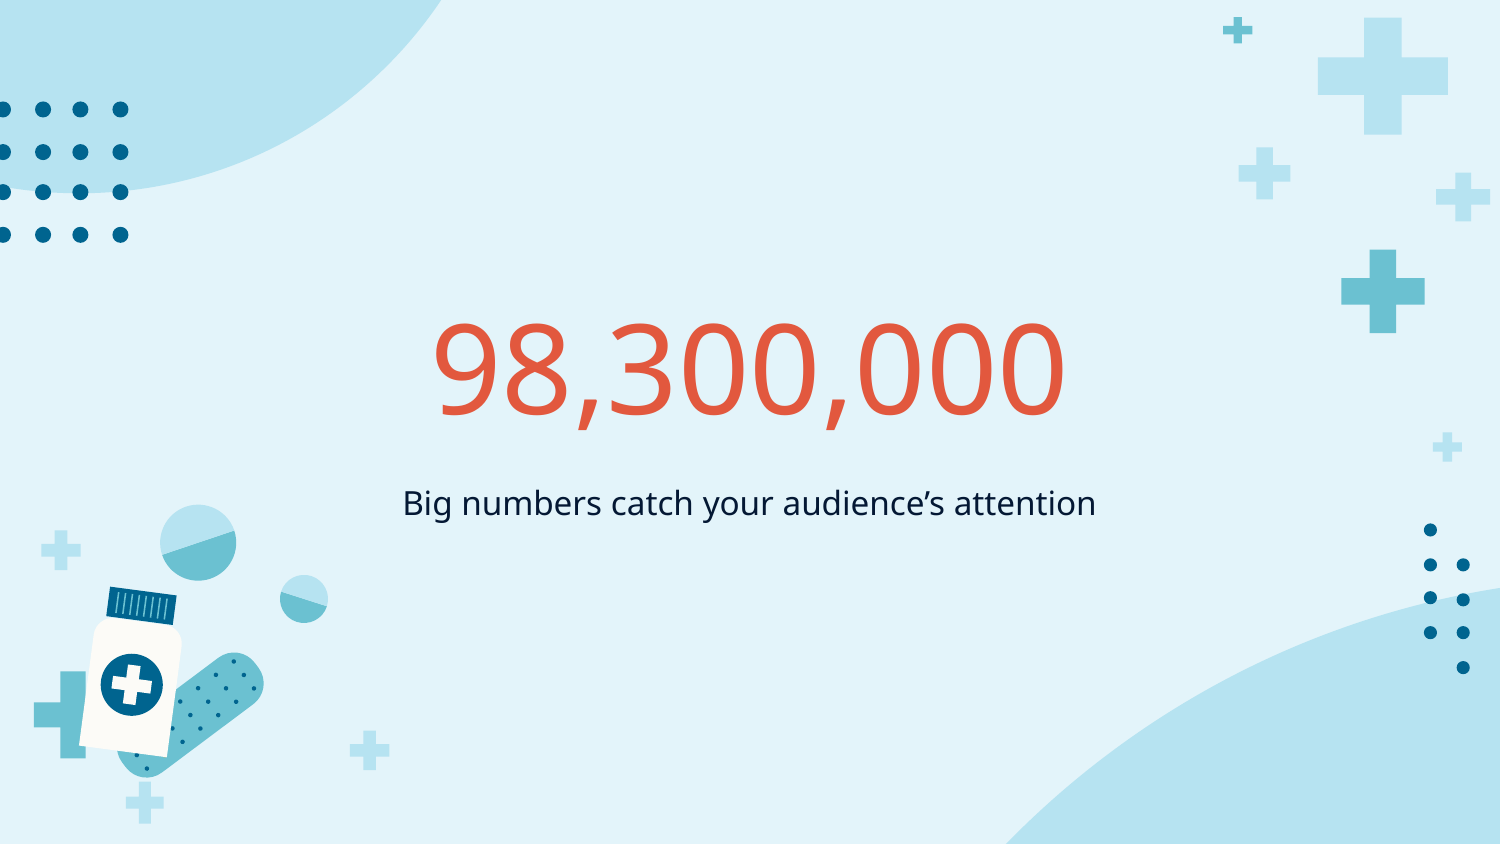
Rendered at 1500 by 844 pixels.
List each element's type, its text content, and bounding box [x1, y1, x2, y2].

text_box [1005, 587, 1500, 844]
text_box [0, 0, 442, 190]
subtitle Big numbers catch your audience’s attention [321, 467, 1179, 549]
text_box [41, 543, 53, 557]
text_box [0, 100, 128, 243]
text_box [1424, 523, 1471, 675]
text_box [58, 506, 334, 765]
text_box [1217, 0, 1500, 468]
title 98,300,000 [321, 283, 1179, 455]
text_box [349, 730, 390, 771]
